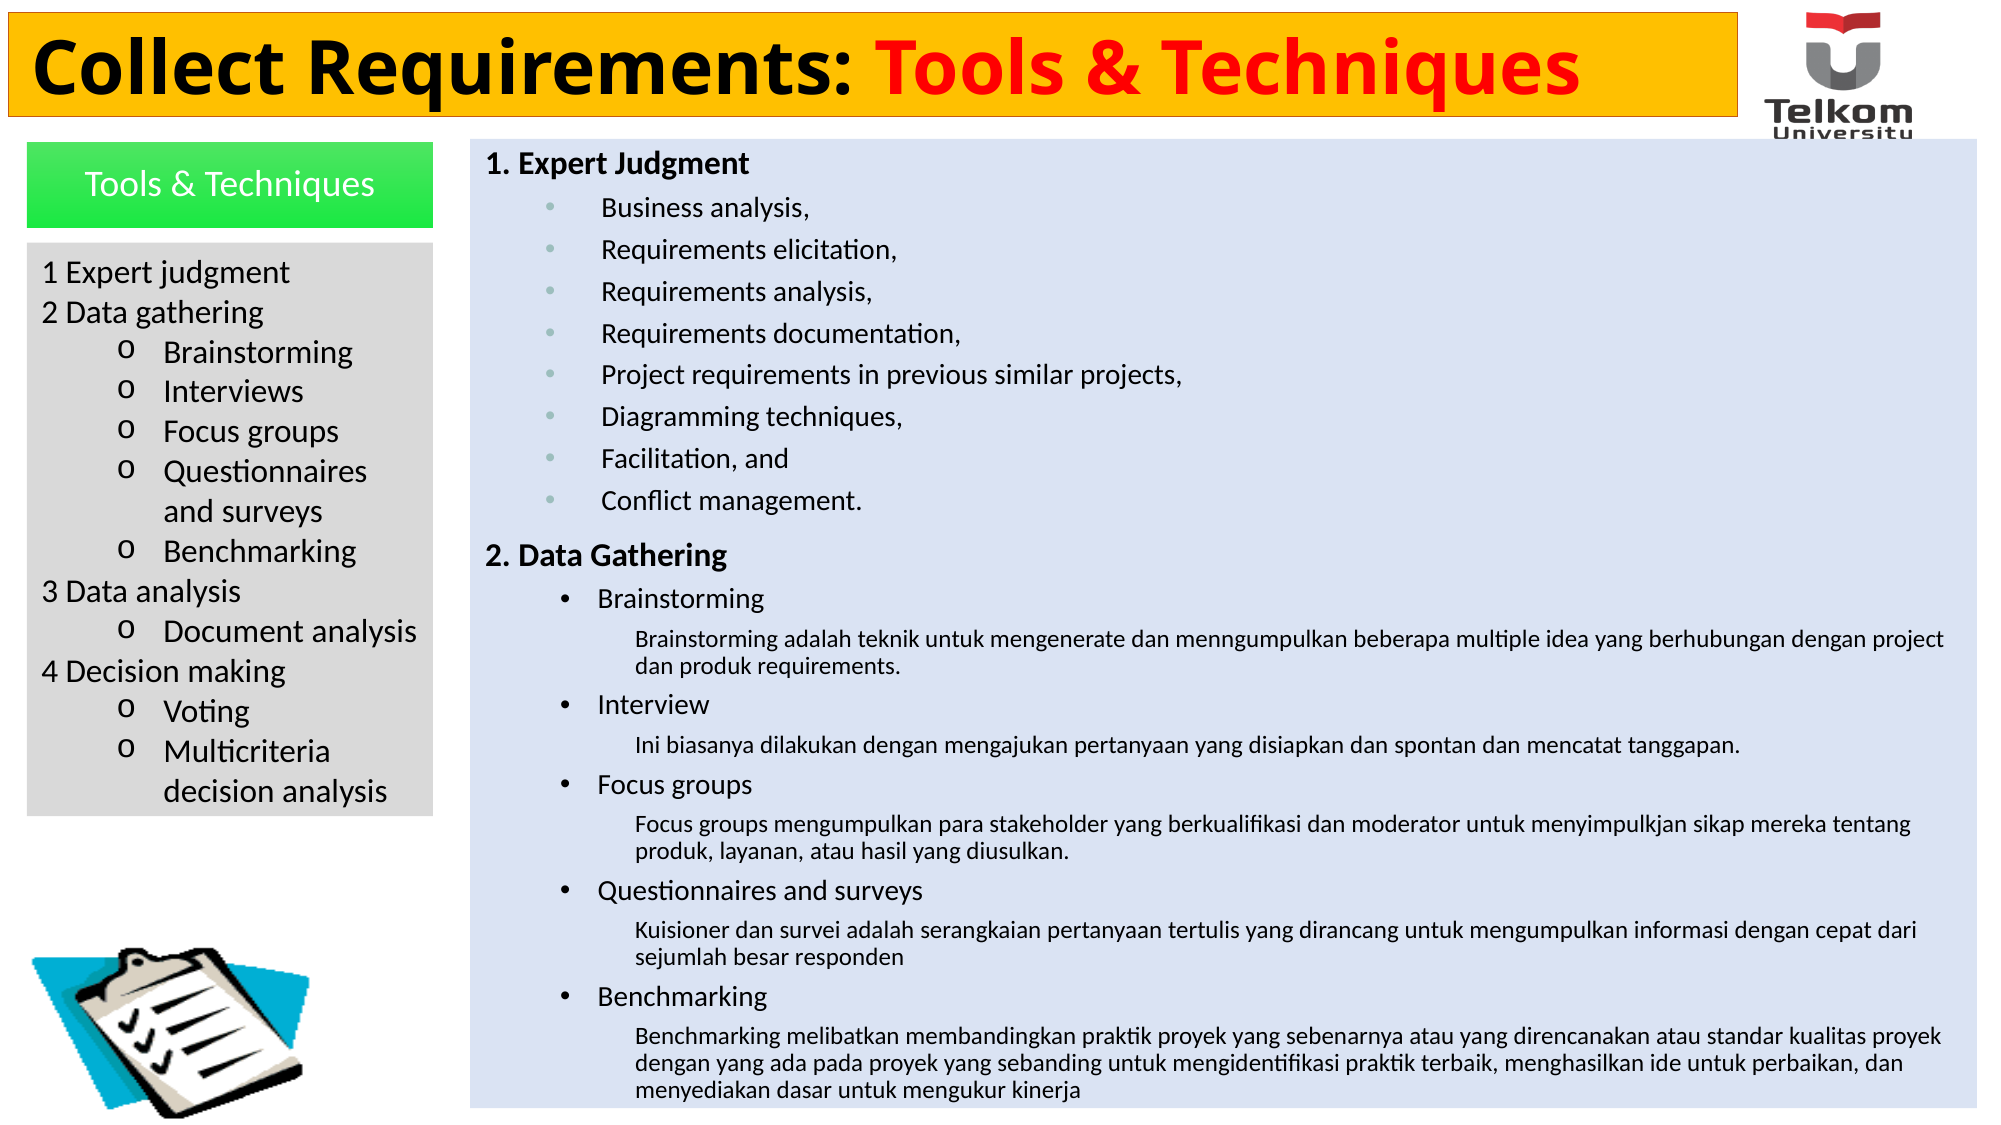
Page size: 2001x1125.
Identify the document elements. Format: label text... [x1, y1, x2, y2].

text_box 1 Expert judgment 2 Data gathering Brainstorming Interviews Focus groups Questionnaires and surveys Benchmarking 3 Data analysis Document analysis 4 Decision making Voting Multicriteria decision analysis [26, 242, 433, 817]
list 1. Expert Judgment Business analysis, Requirements elicitation, Requirements analysis, Requirements documentation, Project requirements in previous similar projects, Diagramming techniques, Facilitation, and Conflict management. 2. Data Gathering Brainstorming Brainstorming adalah teknik untuk mengenerate dan menngumpulkan beberapa multiple idea yang berhubungan dengan project dan produk requirements. Interview Ini biasanya dilakukan dengan mengajukan pertanyaan yang disiapkan dan spontan dan mencatat tanggapan. Focus groups Focus groups mengumpulkan para stakeholder yang berkualifikasi dan moderator untuk menyimpulkjan sikap mereka tentang produk, layanan, atau hasil yang diusulkan. Questionnaires and surveys Kuisioner dan survei adalah serangkaian pertanyaan tertulis yang dirancang untuk mengumpulkan informasi dengan cepat dari sejumlah besar responden Benchmarking Benchmarking melibatkan membandingkan praktik proyek yang sebenarnya atau yang direncanakan atau standar kualitas proyek dengan yang ada pada proyek yang sebanding untuk mengidentifikasi praktik terbaik, menghasilkan ide untuk perbaikan, dan menyediakan dasar untuk mengukur kinerja [470, 138, 1977, 1109]
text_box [26, 142, 433, 228]
picture [1764, 12, 1912, 143]
text_box Collect Requirements: Tools & Techniques [8, 12, 1738, 117]
picture [26, 939, 321, 1125]
